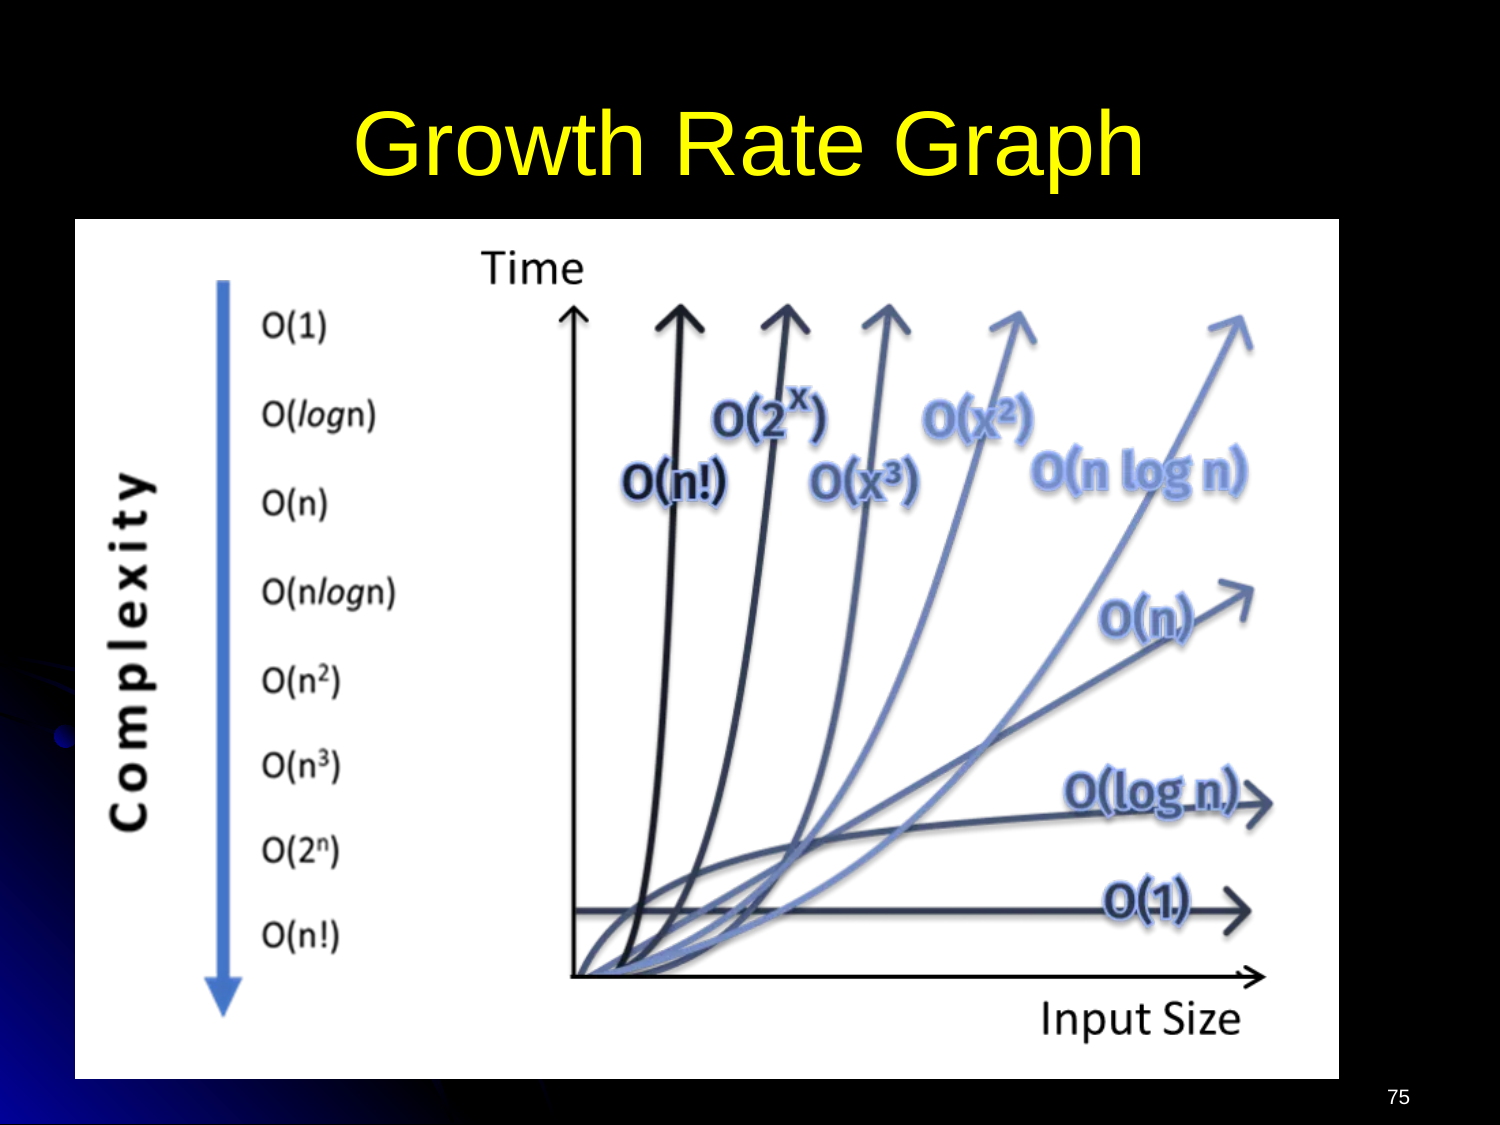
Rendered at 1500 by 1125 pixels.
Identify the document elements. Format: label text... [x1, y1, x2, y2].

slide_number 75 [1074, 1051, 1425, 1125]
picture [74, 218, 1340, 1080]
title Growth Rate Graph [75, 45, 1425, 233]
